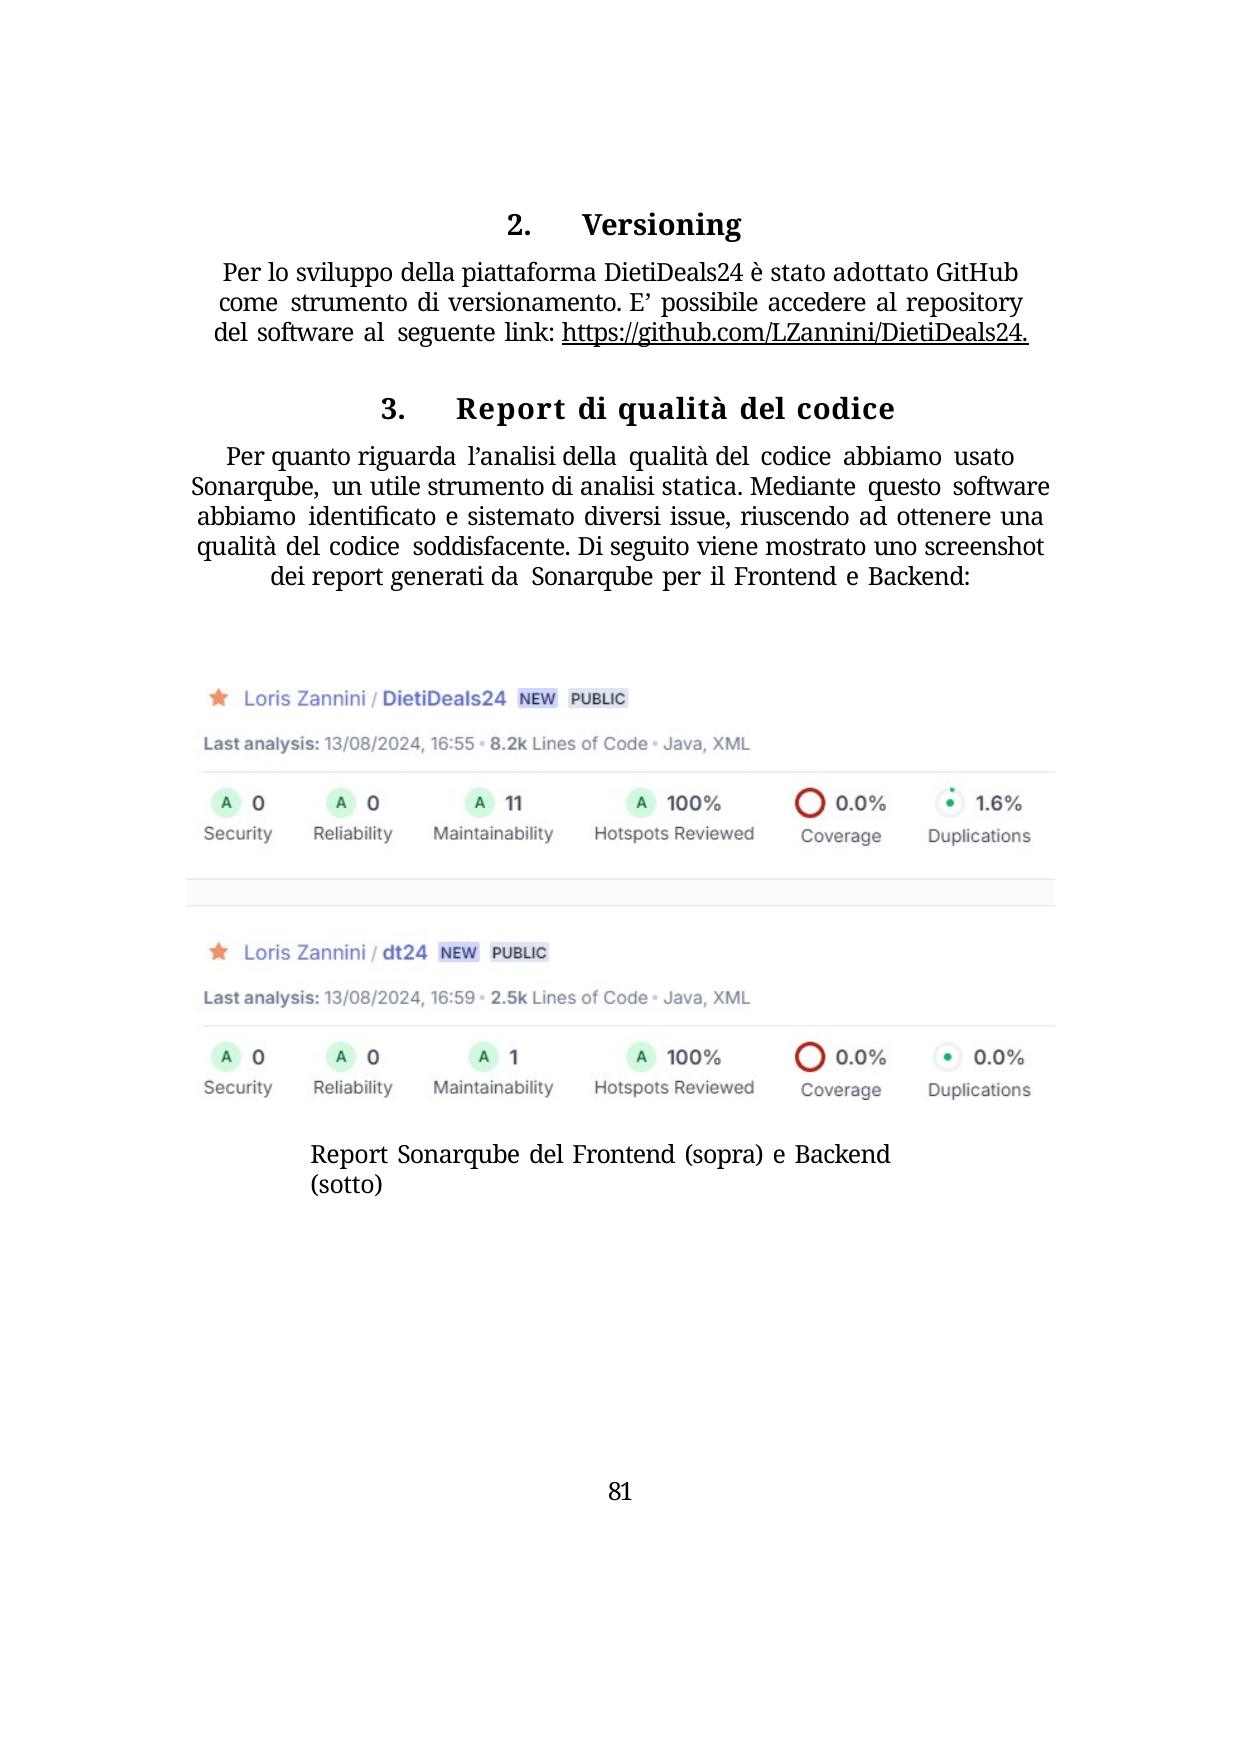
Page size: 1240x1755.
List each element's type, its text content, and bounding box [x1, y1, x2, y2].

picture [185, 688, 1055, 1100]
slide_number 30 [601, 1474, 639, 1755]
text_box Report Sonarqube del Frontend (sopra) e Backend (sotto) [308, 1136, 932, 1199]
text_box Versioning Per lo sviluppo della piattaforma DietiDeals24 è stato adottato GitHub come strumento di versionamento. E’ possibile accedere al repository del software al seguente link: https://github.com/LZannini/DietiDeals24. Report di qualità del codice Per quanto riguarda l’analisi della qualità del codice abbiamo usato Sonarqube, un utile strumento di analisi statica. Mediante questo software abbiamo identificato e sistemato diversi issue, riuscendo ad ottenere una qualità del codice soddisfacente. Di seguito viene mostrato uno screenshot dei report generati da Sonarqube per il Frontend e Backend: [183, 185, 1057, 591]
